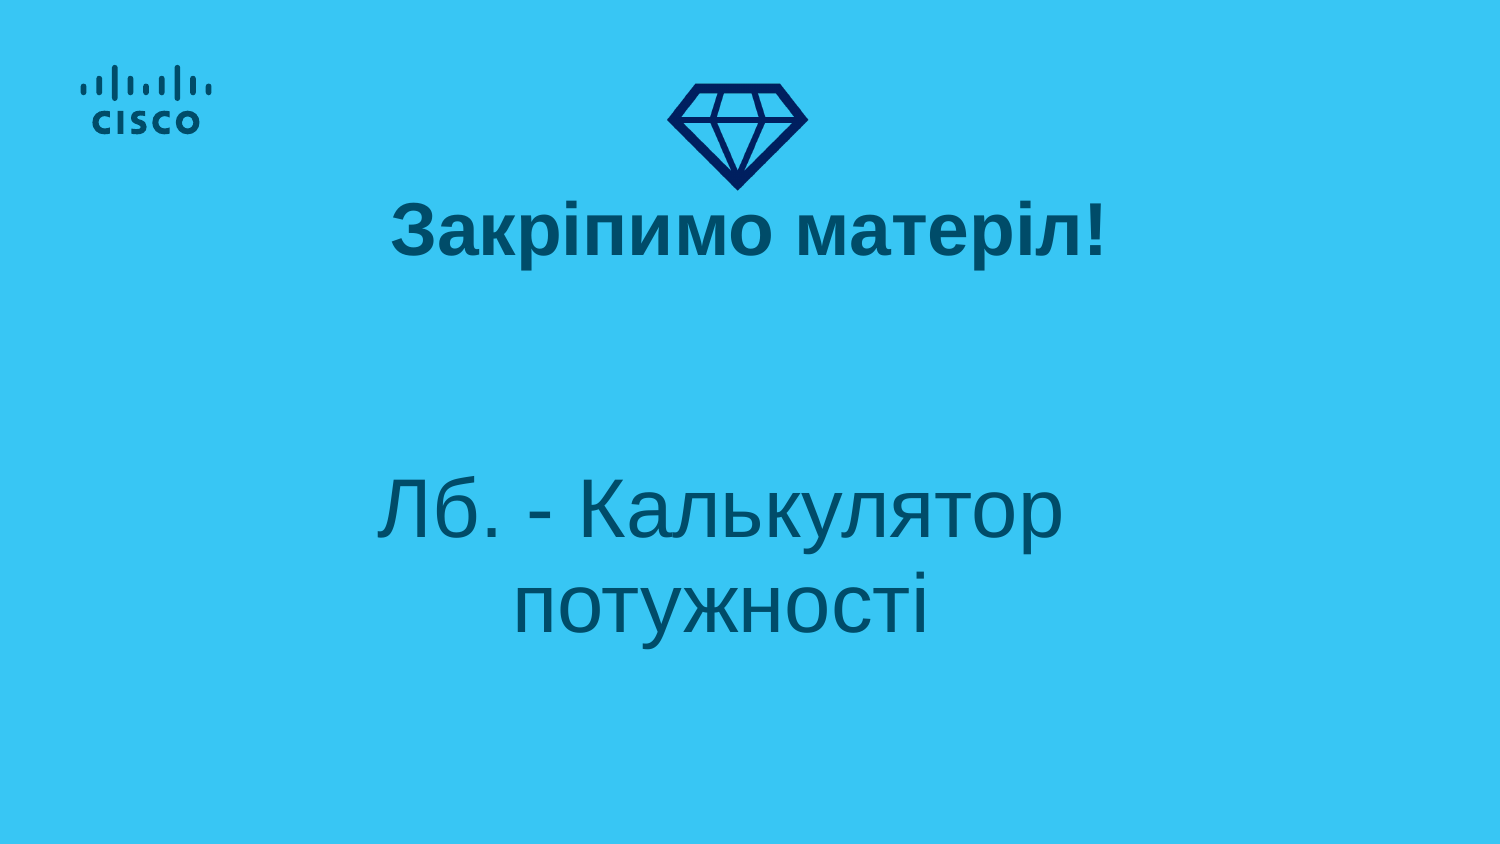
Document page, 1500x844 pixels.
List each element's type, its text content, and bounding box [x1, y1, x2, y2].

list Лб. - Калькулятор потужності [235, 454, 1208, 677]
picture [661, 60, 813, 211]
title Закріпимо матеріл! [261, 173, 1239, 279]
